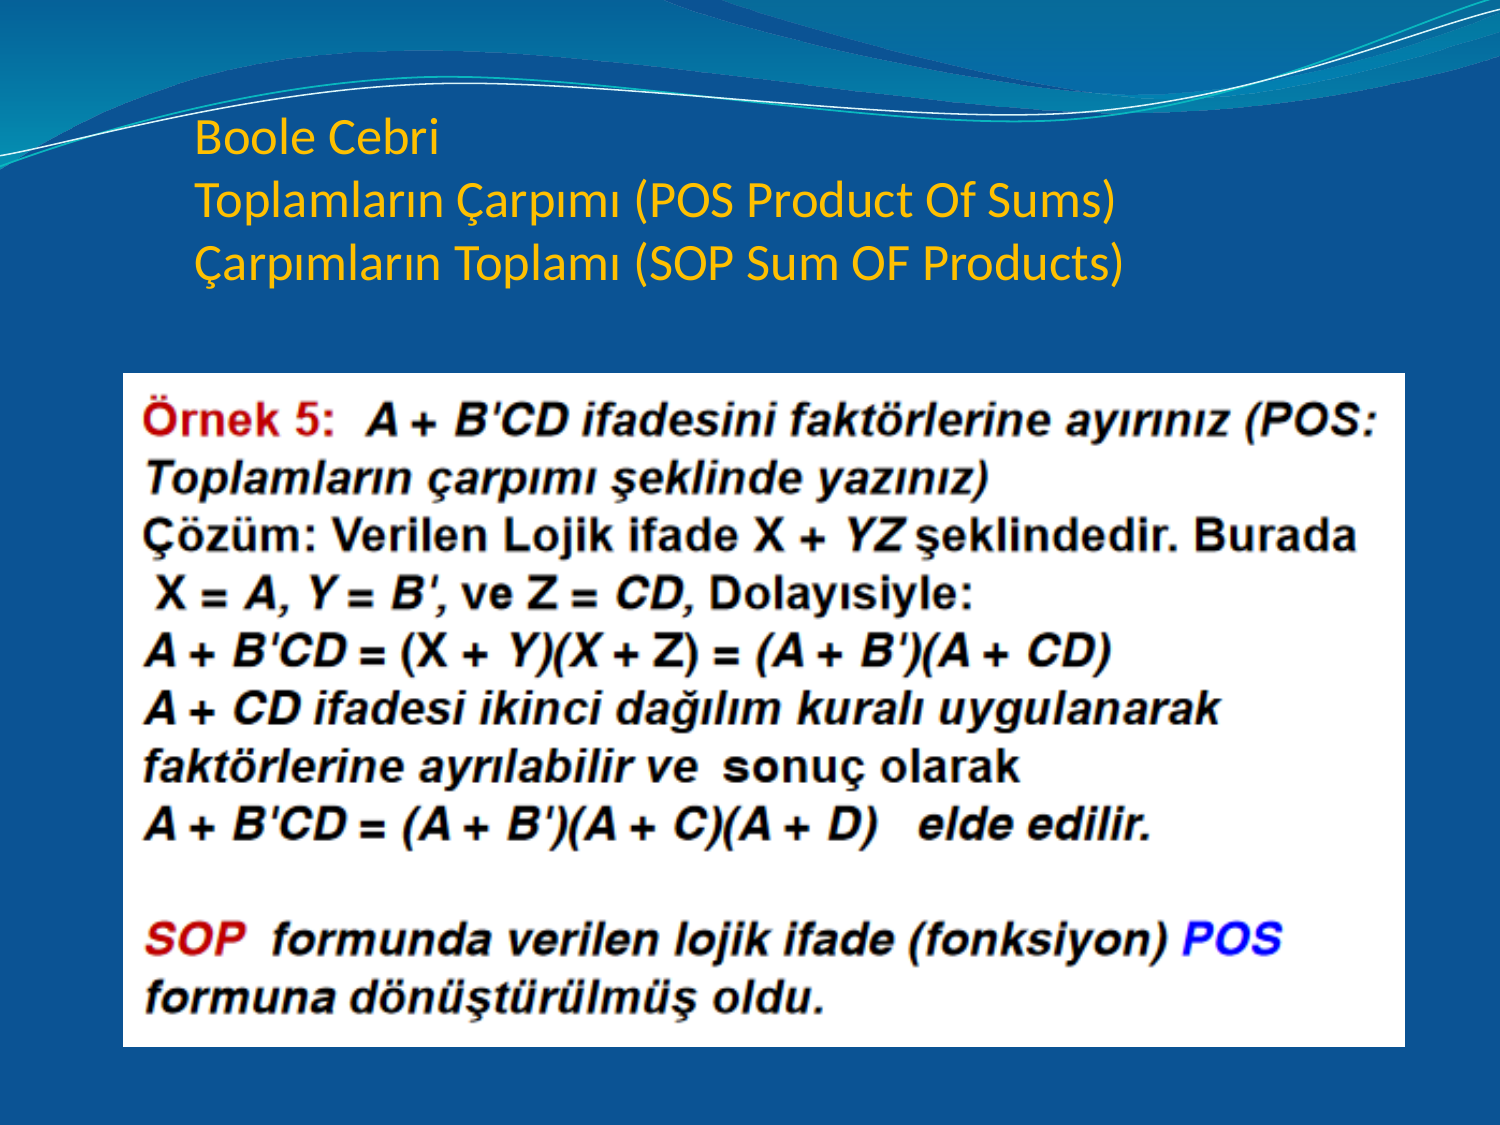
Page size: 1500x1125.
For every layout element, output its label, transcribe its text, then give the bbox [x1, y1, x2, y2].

title Boole Cebri Toplamların Çarpımı (POS Product Of Sums) Çarpımların Toplamı (SOP Sum OF Products) [194, 90, 1425, 291]
picture [123, 373, 1405, 1048]
